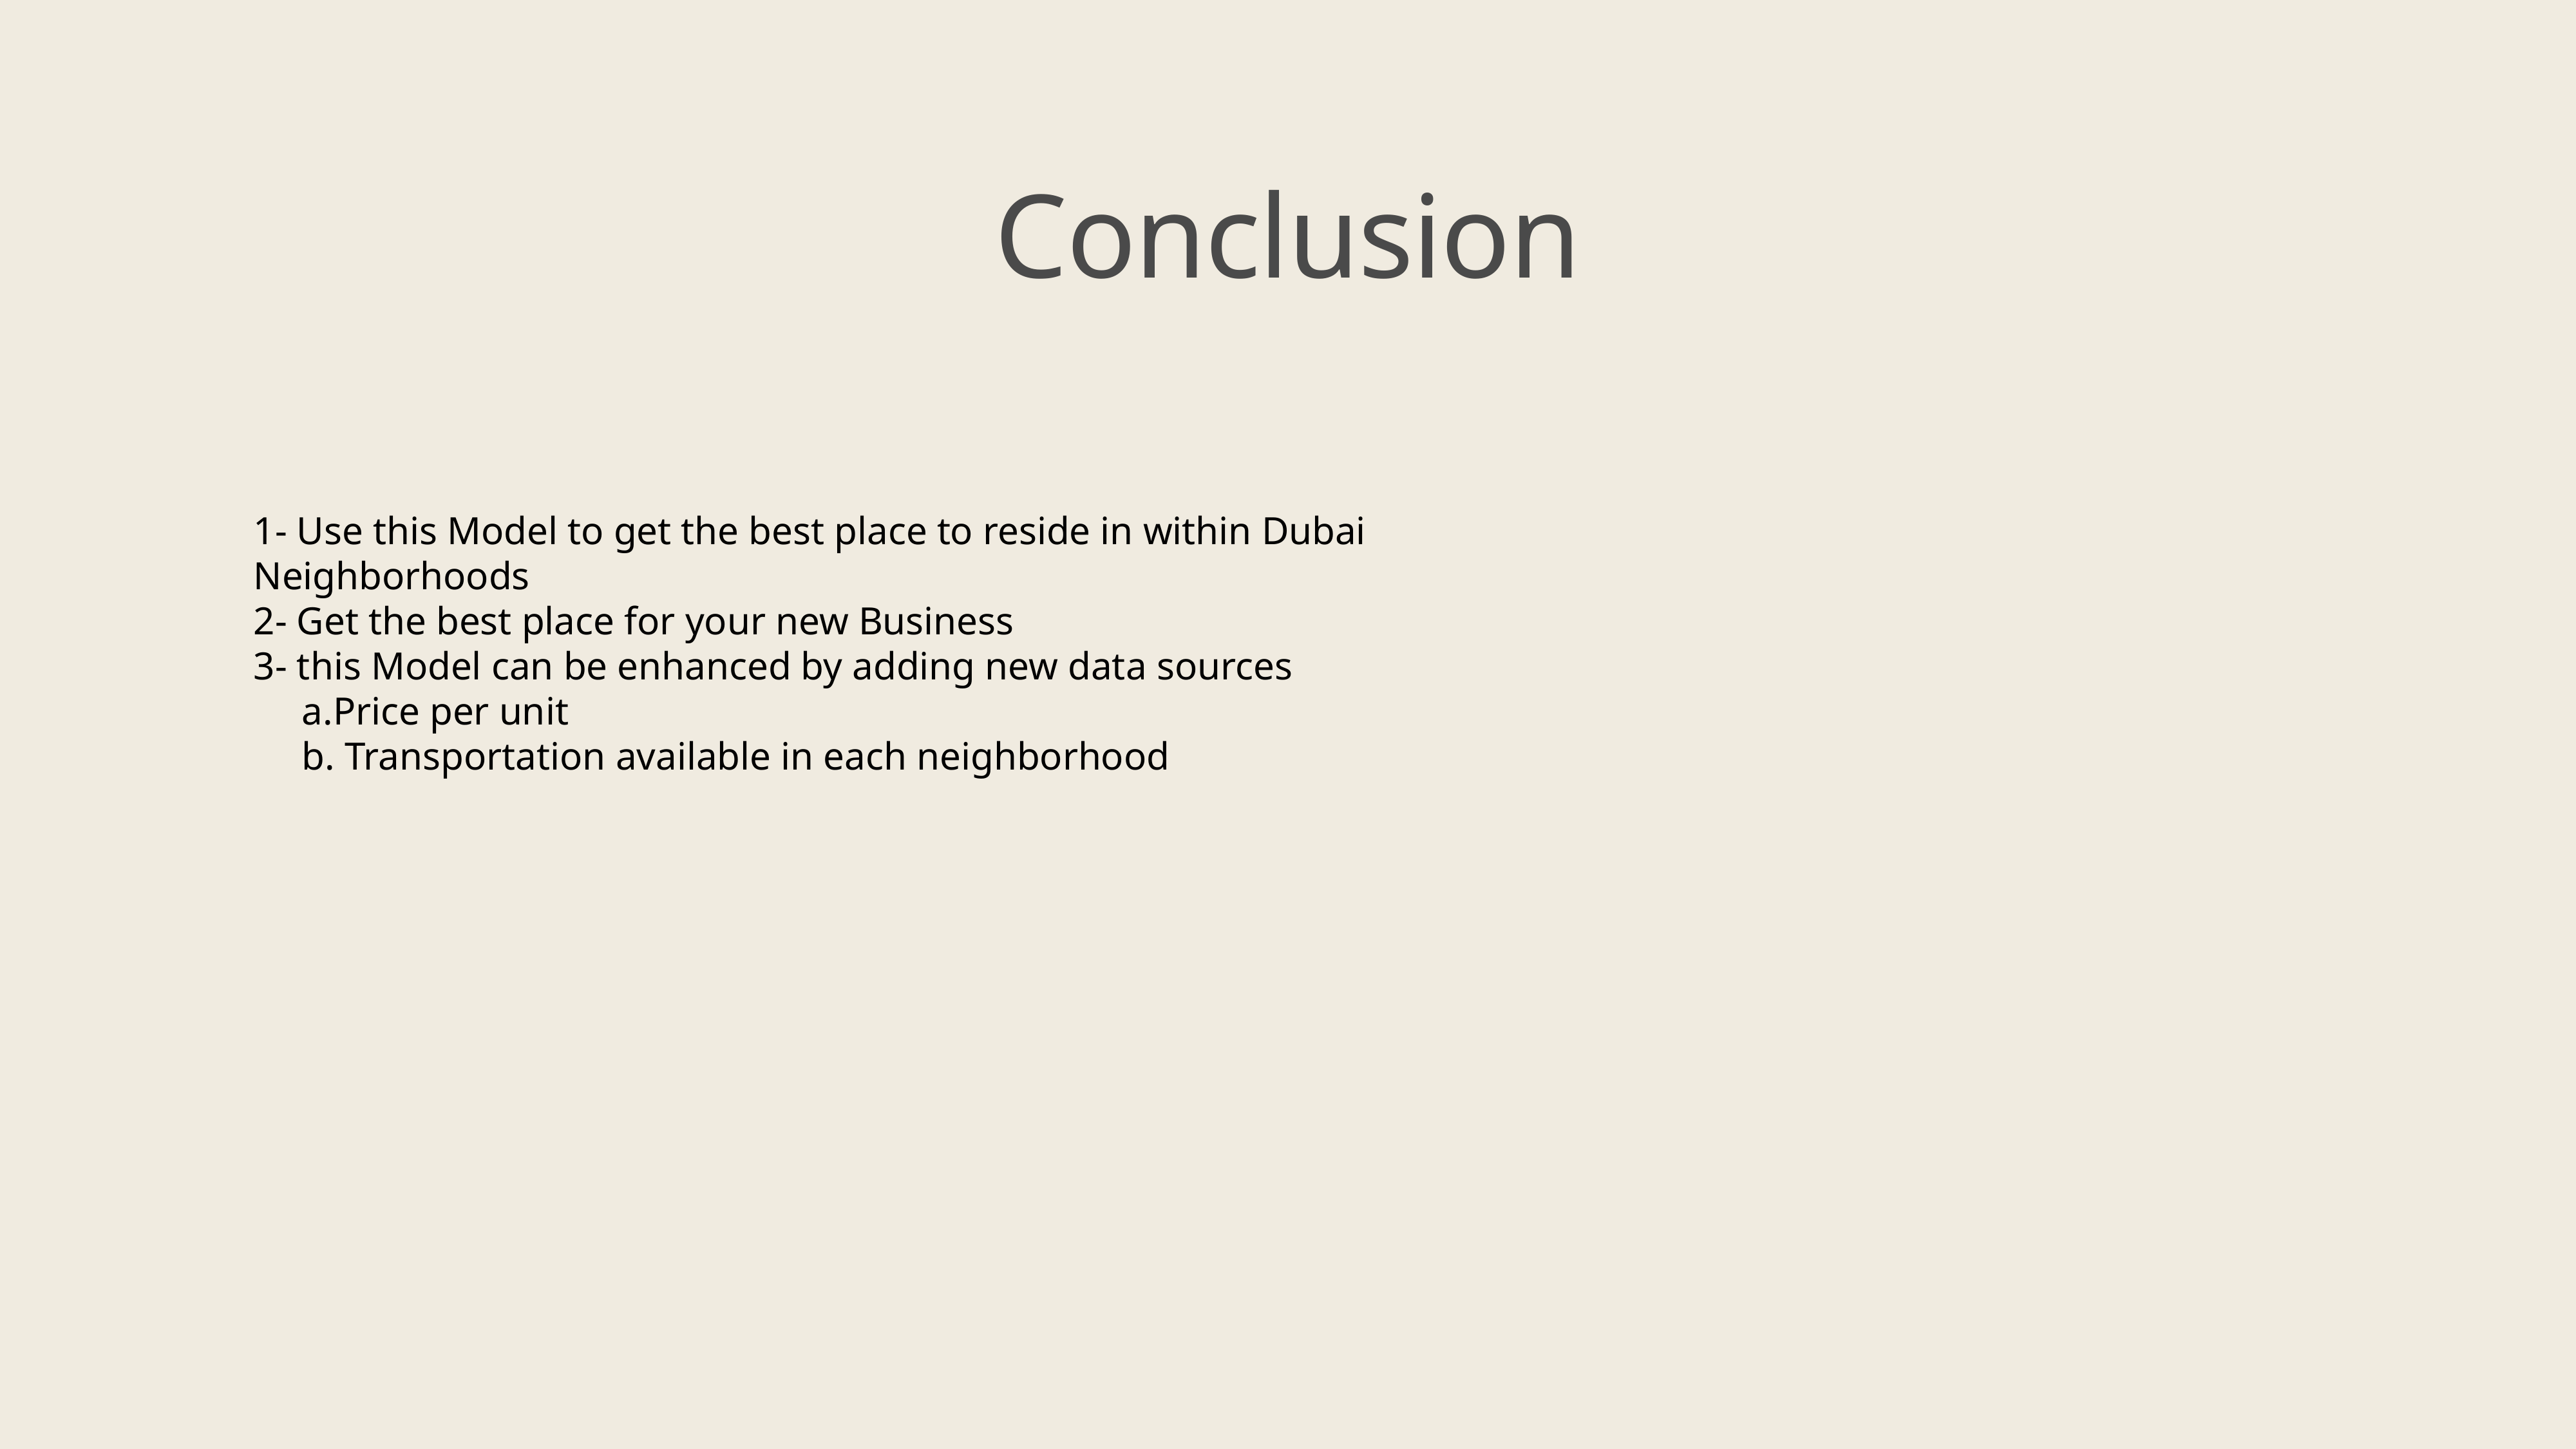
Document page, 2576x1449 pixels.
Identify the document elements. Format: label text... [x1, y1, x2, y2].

title Conclusion [182, 183, 2394, 533]
text_box 1- Use this Model to get the best place to reside in within Dubai Neighborhoods 2- Get the best place for your new Business 3- this Model can be enhanced by adding new data sources a.Price per unit b. Transportation available in each neighborhood [248, 501, 1634, 783]
